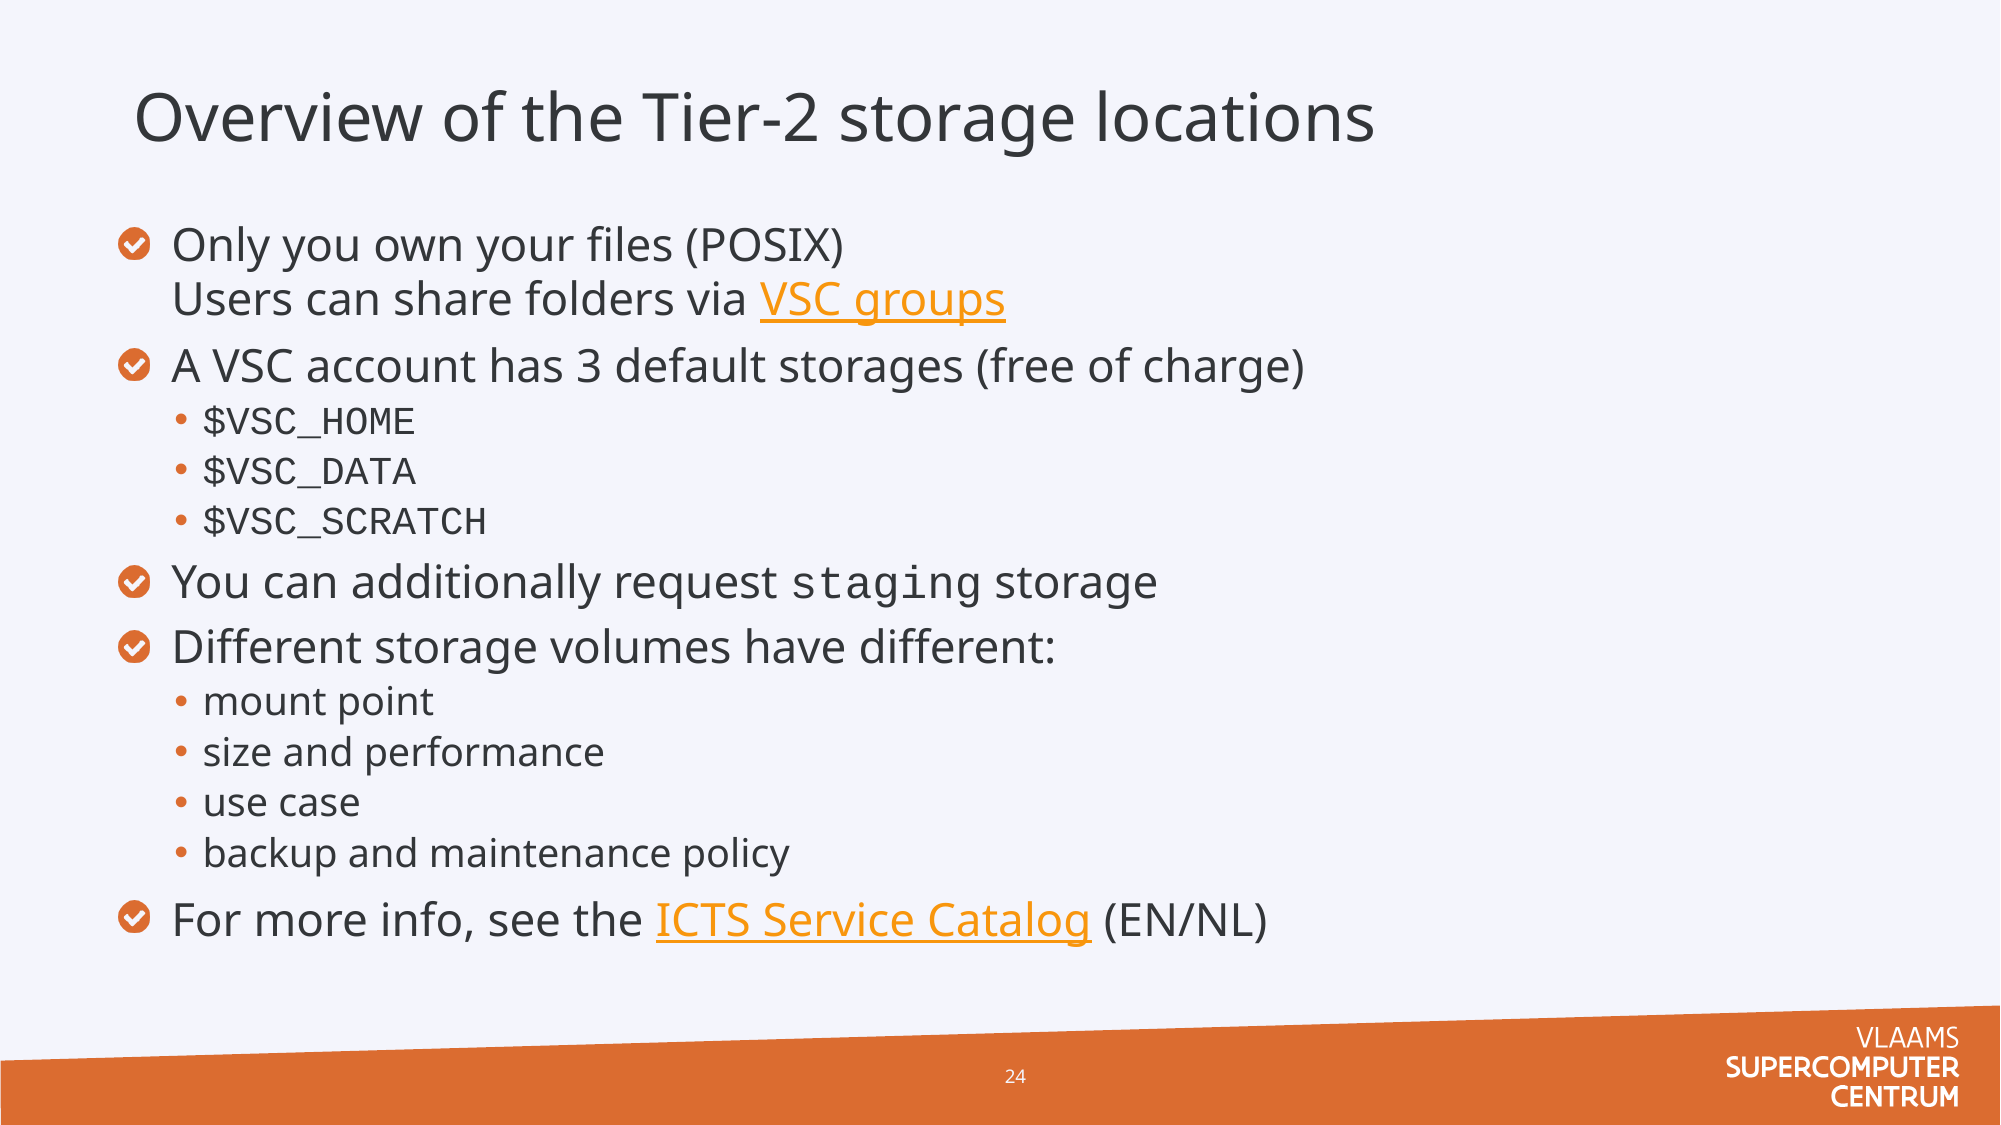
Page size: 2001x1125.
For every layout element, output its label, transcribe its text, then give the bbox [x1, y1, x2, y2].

picture [118, 630, 150, 663]
picture [118, 565, 150, 598]
list Only you own your files (POSIX) Users can share folders via VSC groups A VSC account has 3 default storages (free of charge) $VSC_HOME $VSC_DATA $VSC_SCRATCH You can additionally request staging storage Different storage volumes have different: mount point size and performance use case backup and maintenance policy For more info, see the ICTS Service Catalog (EN/NL) [118, 221, 1941, 948]
text_box Overview of the Tier-2 storage locations [118, 54, 1941, 185]
picture [118, 348, 150, 381]
picture [118, 227, 150, 260]
picture [1725, 1021, 1960, 1117]
picture [118, 900, 150, 933]
slide_number 24 [958, 1047, 1042, 1108]
